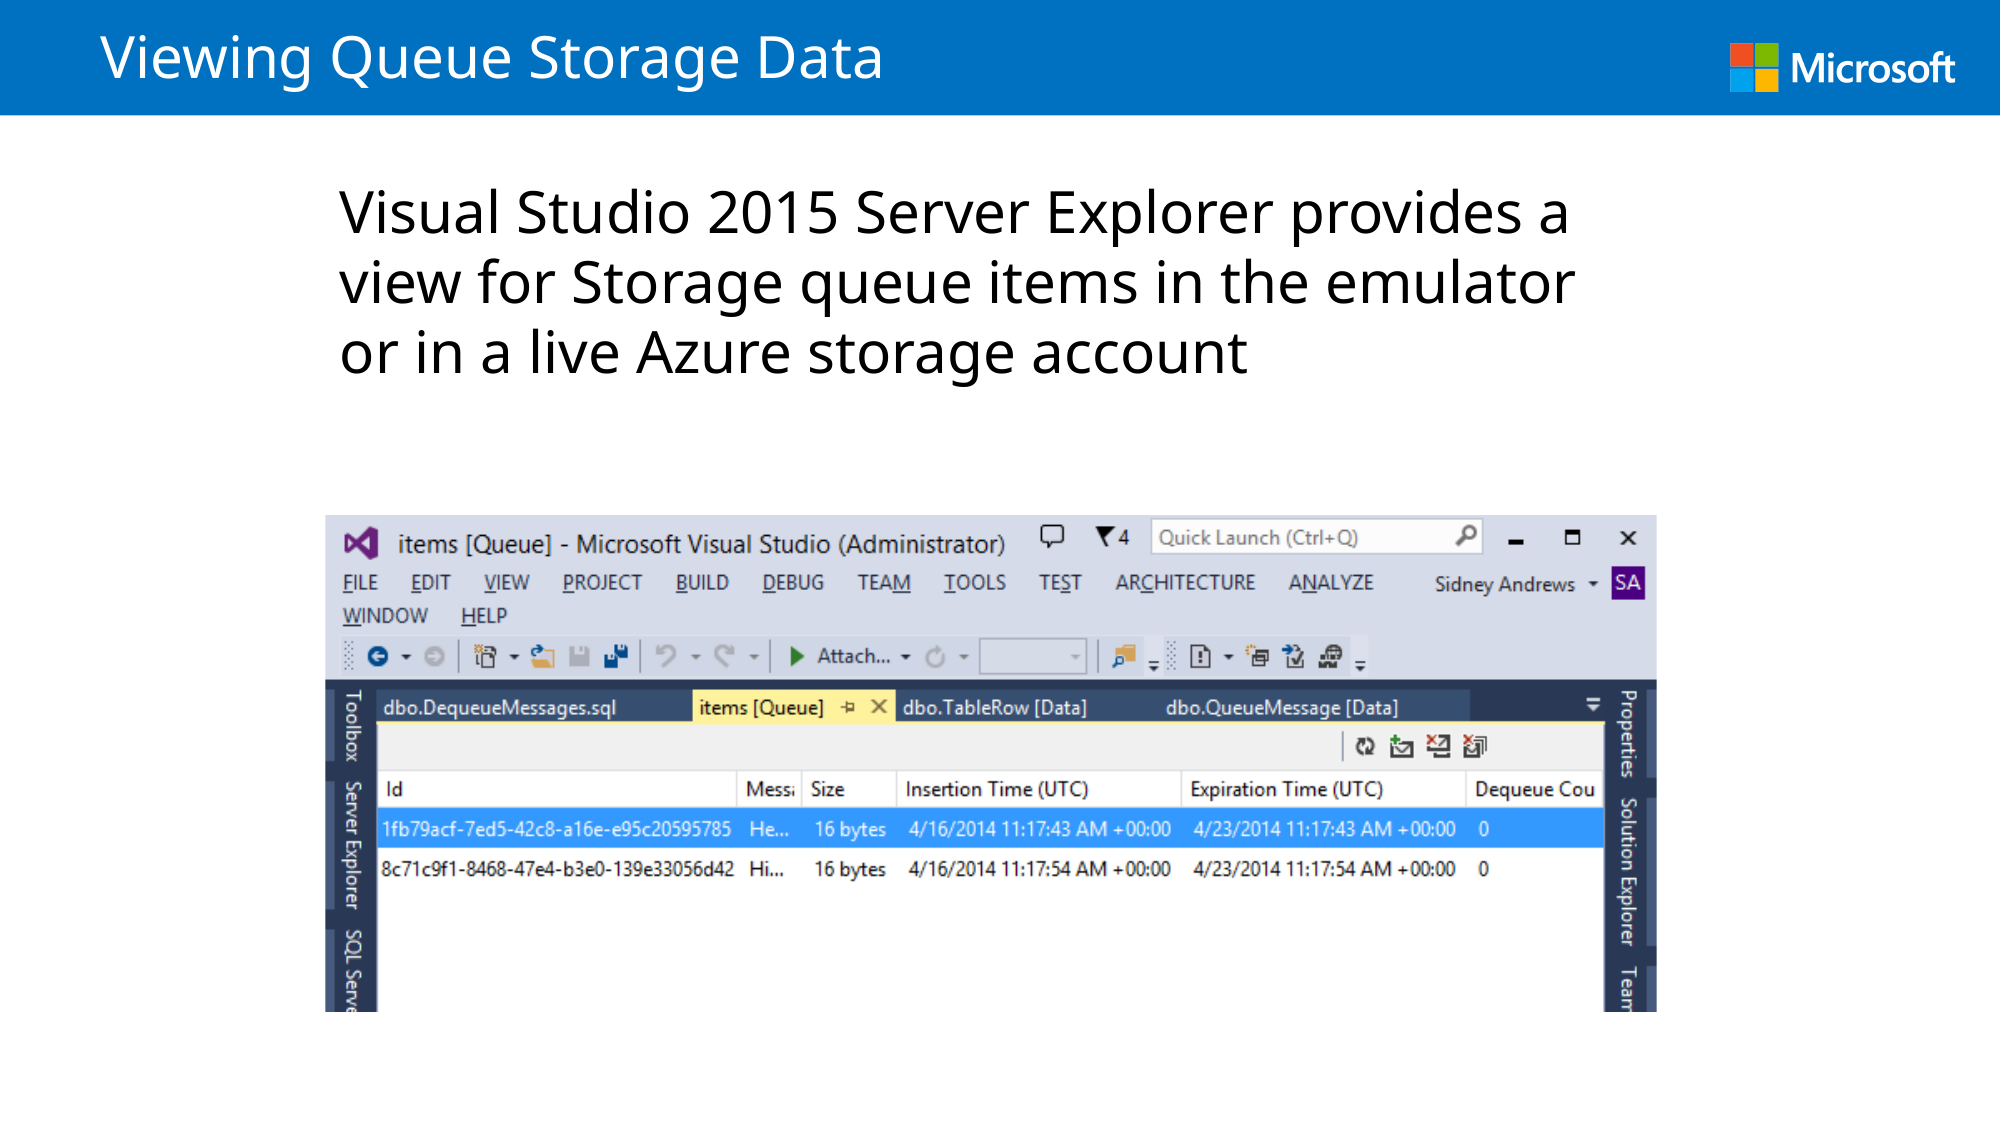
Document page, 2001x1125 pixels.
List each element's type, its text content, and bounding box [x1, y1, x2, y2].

picture [324, 515, 1657, 1013]
title Viewing Queue Storage Data [100, 0, 1802, 122]
picture [1802, 14, 1986, 121]
text_box Visual Studio 2015 Server Explorer provides a view for Storage queue items in the emulator or in a live Azure storage account [325, 167, 1658, 516]
